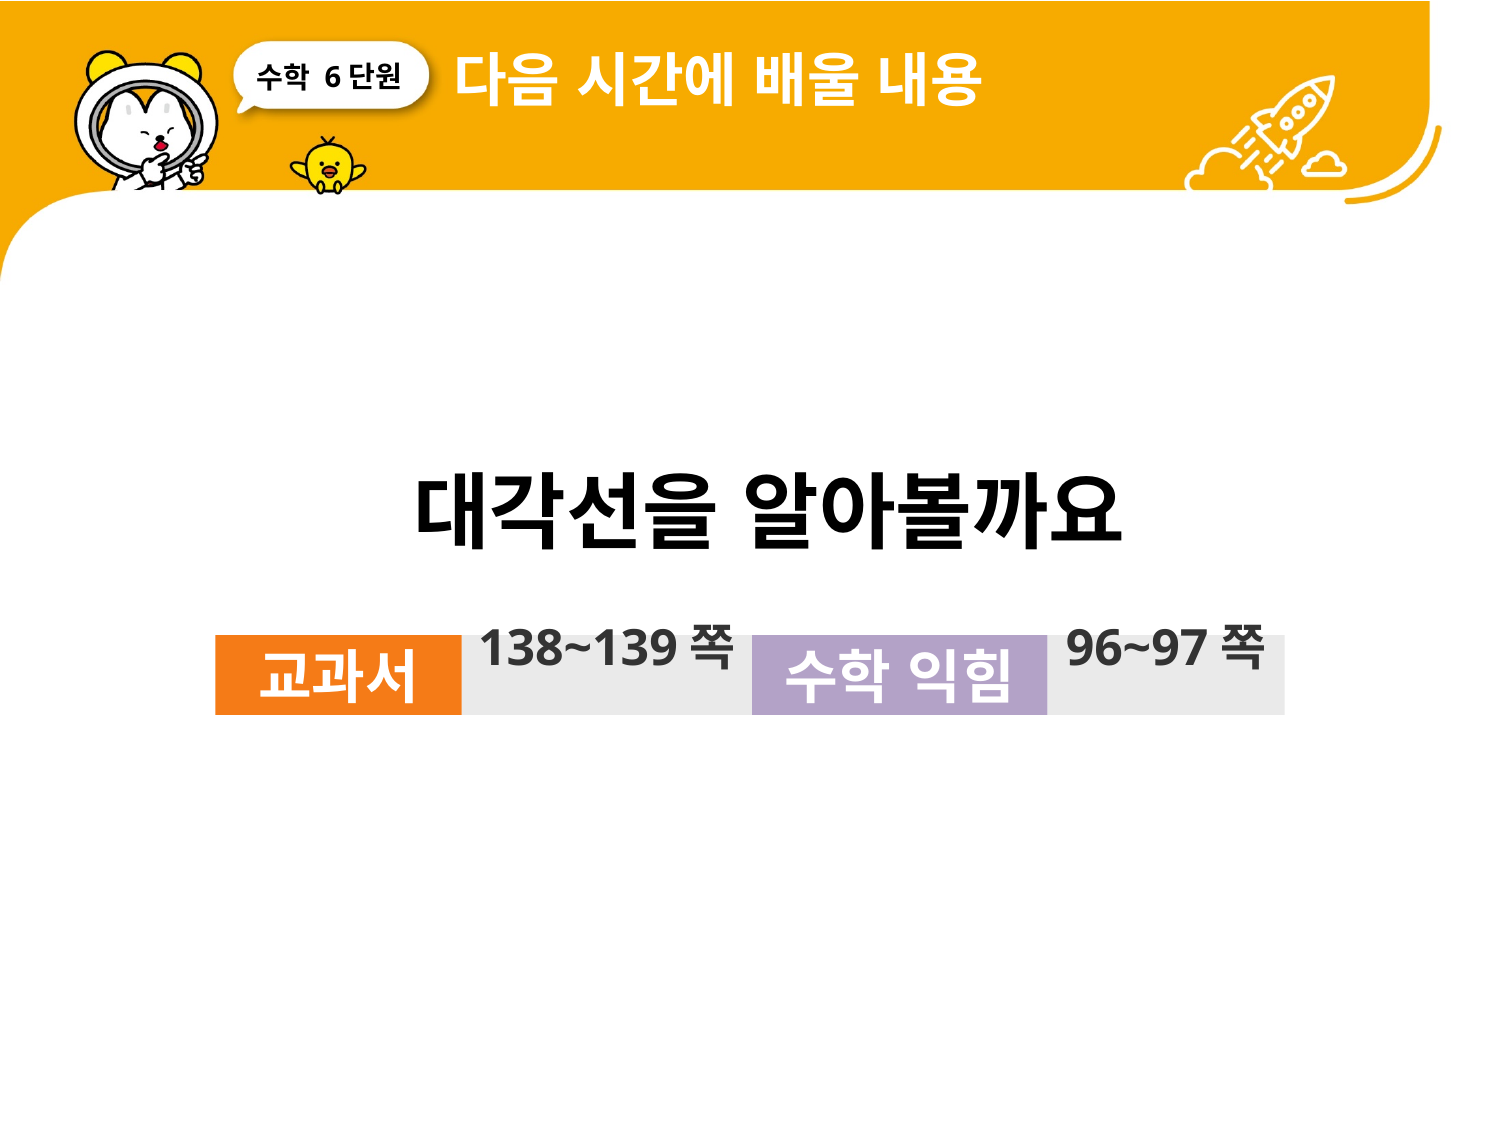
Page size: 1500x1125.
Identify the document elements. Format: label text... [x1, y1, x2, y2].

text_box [215, 635, 1285, 715]
list 다음 시간에 배울 내용 [438, 39, 1204, 126]
picture [0, 1, 1500, 1124]
list 6단원 [282, 55, 445, 106]
text_box 대각선을 알아볼까요 [188, 384, 1312, 635]
